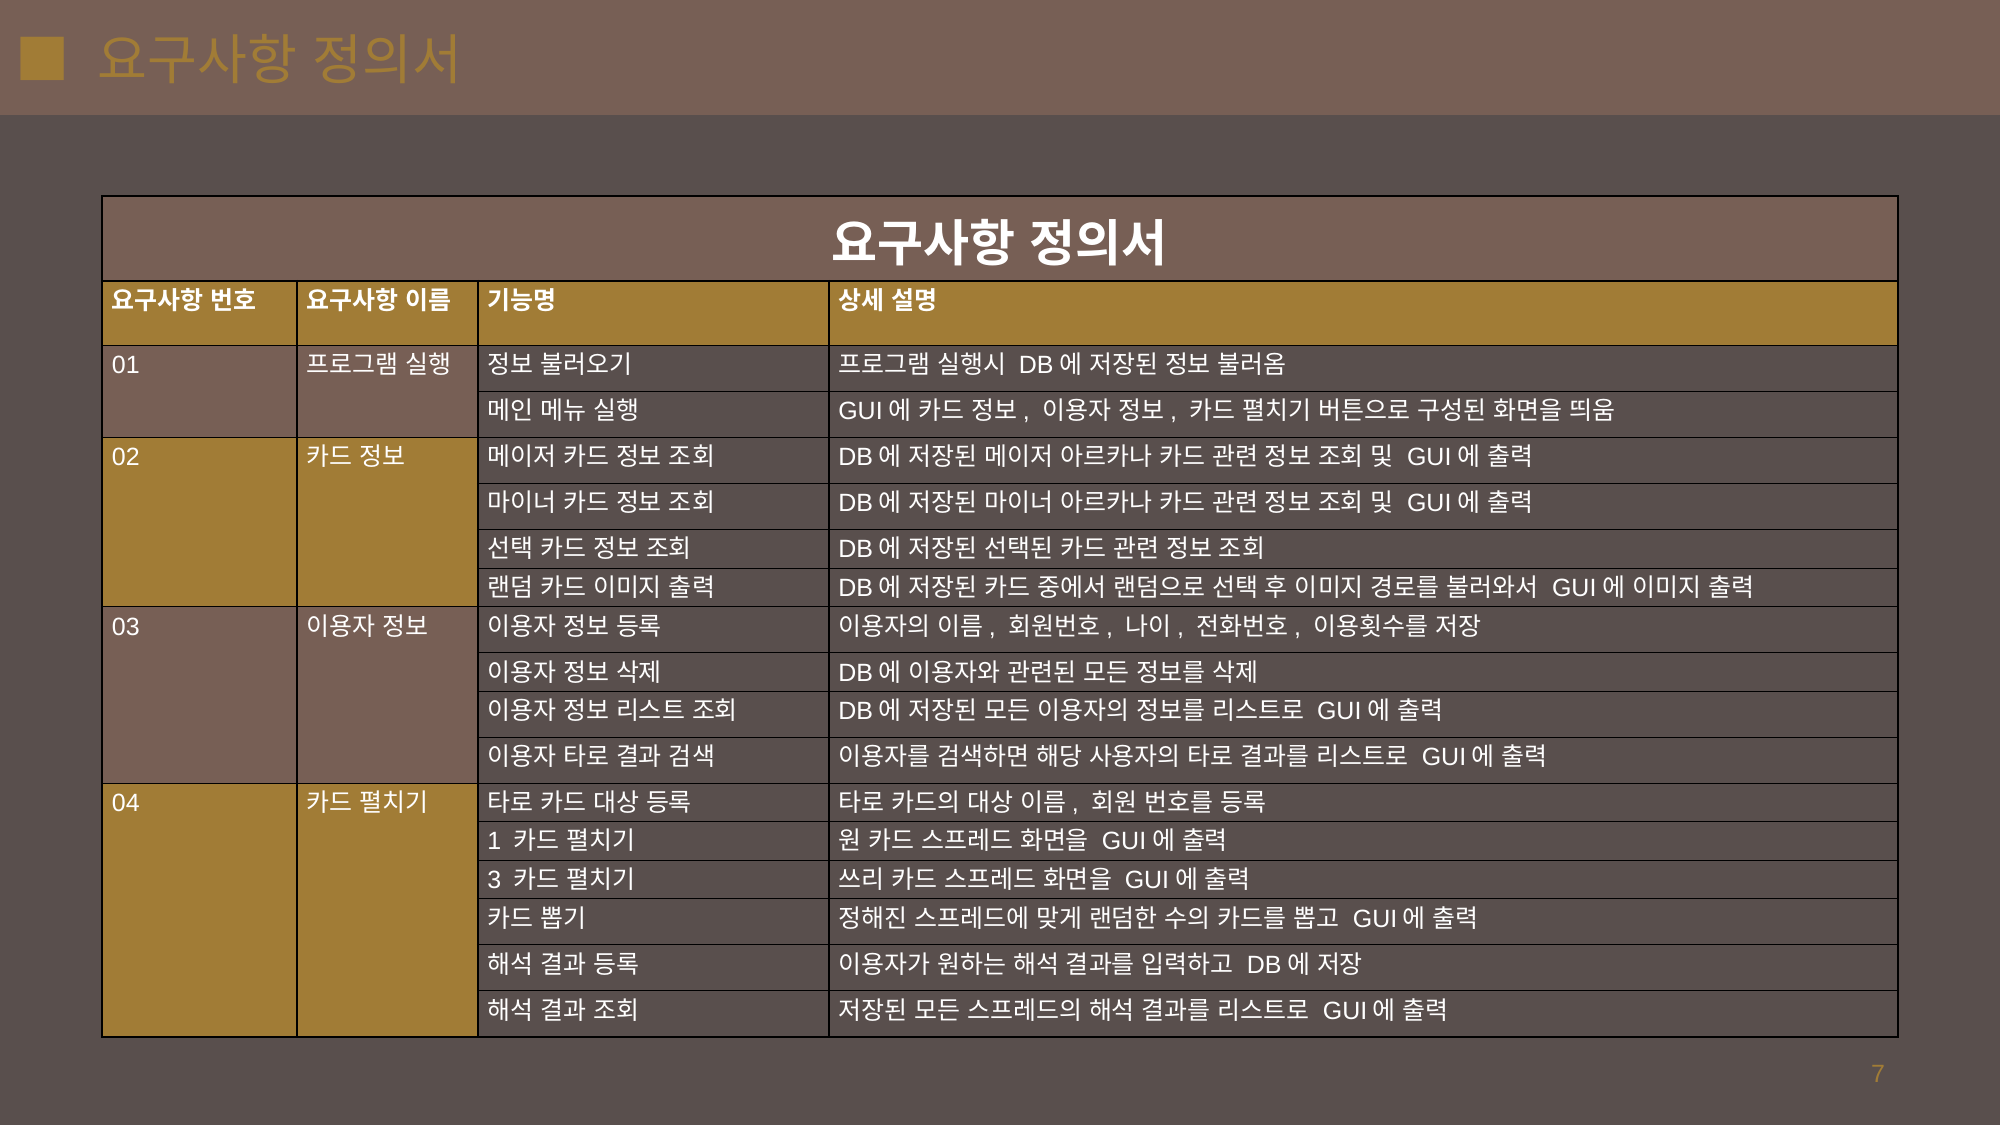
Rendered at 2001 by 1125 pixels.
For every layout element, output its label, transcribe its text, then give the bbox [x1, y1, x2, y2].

table_header 요구사항 정의서 [103, 197, 1897, 280]
table_cell 원 카드 스프레드 화면을 GUI에 출력 [830, 822, 1897, 860]
title ■ 요구사항 정의서 [0, 0, 2000, 115]
table_cell 타로 카드의 대상 이름, 회원 번호를 등록 [830, 784, 1897, 821]
table_cell 프로그램 실행 [298, 346, 477, 437]
table_cell 저장된 모든 스프레드의 해석 결과를 리스트로 GUI에 출력 [830, 991, 1897, 1036]
table_cell DB에 저장된 메이저 아르카나 카드 관련 정보 조회 및 GUI에 출력 [830, 438, 1897, 483]
table_cell 카드 펼치기 [298, 784, 477, 1036]
table_cell 프로그램 실행시 DB에 저장된 정보 불러옴 [830, 346, 1897, 391]
table_cell GUI에 카드 정보, 이용자 정보, 카드 펼치기 버튼으로 구성된 화면을 띄움 [830, 392, 1897, 437]
table_cell 정해진 스프레드에 맞게 랜덤한 수의 카드를 뽑고 GUI에 출력 [830, 899, 1897, 944]
table_cell 정보 불러오기 [479, 346, 828, 391]
table_cell DB에 저장된 선택된 카드 관련 정보 조회 [830, 530, 1897, 568]
table_cell DB에 저장된 모든 이용자의 정보를 리스트로 GUI에 출력 [830, 692, 1897, 737]
table_cell 타로 카드 대상 등록 [479, 784, 828, 821]
table_cell 쓰리 카드 스프레드 화면을 GUI에 출력 [830, 861, 1897, 898]
table_cell 해석 결과 조회 [479, 991, 828, 1036]
table_cell 이용자 정보 [298, 607, 477, 783]
table_cell 마이너 카드 정보 조회 [479, 484, 828, 529]
table_cell 1 카드 펼치기 [479, 822, 828, 860]
table_cell 기능명 [479, 282, 828, 345]
table_cell DB에 저장된 카드 중에서 랜덤으로 선택 후 이미지 경로를 불러와서 GUI에 이미지 출력 [830, 569, 1897, 606]
table_cell 3 카드 펼치기 [479, 861, 828, 898]
table_cell 랜덤 카드 이미지 출력 [479, 569, 828, 606]
table_cell 해석 결과 등록 [479, 945, 828, 990]
slide_number 7 [1433, 1042, 1900, 1103]
table_cell 이용자 타로 결과 검색 [479, 738, 828, 783]
table_cell 카드 뽑기 [479, 899, 828, 944]
table_cell 04 [103, 784, 296, 1036]
table_cell 03 [103, 607, 296, 783]
table_cell 01 [103, 346, 296, 437]
table_cell 선택 카드 정보 조회 [479, 530, 828, 568]
table_cell 요구사항 이름 [298, 282, 477, 345]
table_cell 상세 설명 [830, 282, 1897, 345]
table_cell 이용자 정보 등록 [479, 607, 828, 652]
table_cell DB에 이용자와 관련된 모든 정보를 삭제 [830, 653, 1897, 691]
table_cell 이용자 정보 리스트 조회 [479, 692, 828, 737]
table_cell 이용자를 검색하면 해당 사용자의 타로 결과를 리스트로 GUI에 출력 [830, 738, 1897, 783]
table_cell 메인 메뉴 실행 [479, 392, 828, 437]
table_cell 이용자의 이름, 회원번호, 나이, 전화번호, 이용횟수를 저장 [830, 607, 1897, 652]
table_cell 요구사항 번호 [103, 282, 296, 345]
table_cell 이용자 정보 삭제 [479, 653, 828, 691]
table_cell 이용자가 원하는 해석 결과를 입력하고 DB에 저장 [830, 945, 1897, 990]
table_cell 02 [103, 438, 296, 606]
table_cell DB에 저장된 마이너 아르카나 카드 관련 정보 조회 및 GUI에 출력 [830, 484, 1897, 529]
table_cell 메이저 카드 정보 조회 [479, 438, 828, 483]
table_cell 카드 정보 [298, 438, 477, 606]
